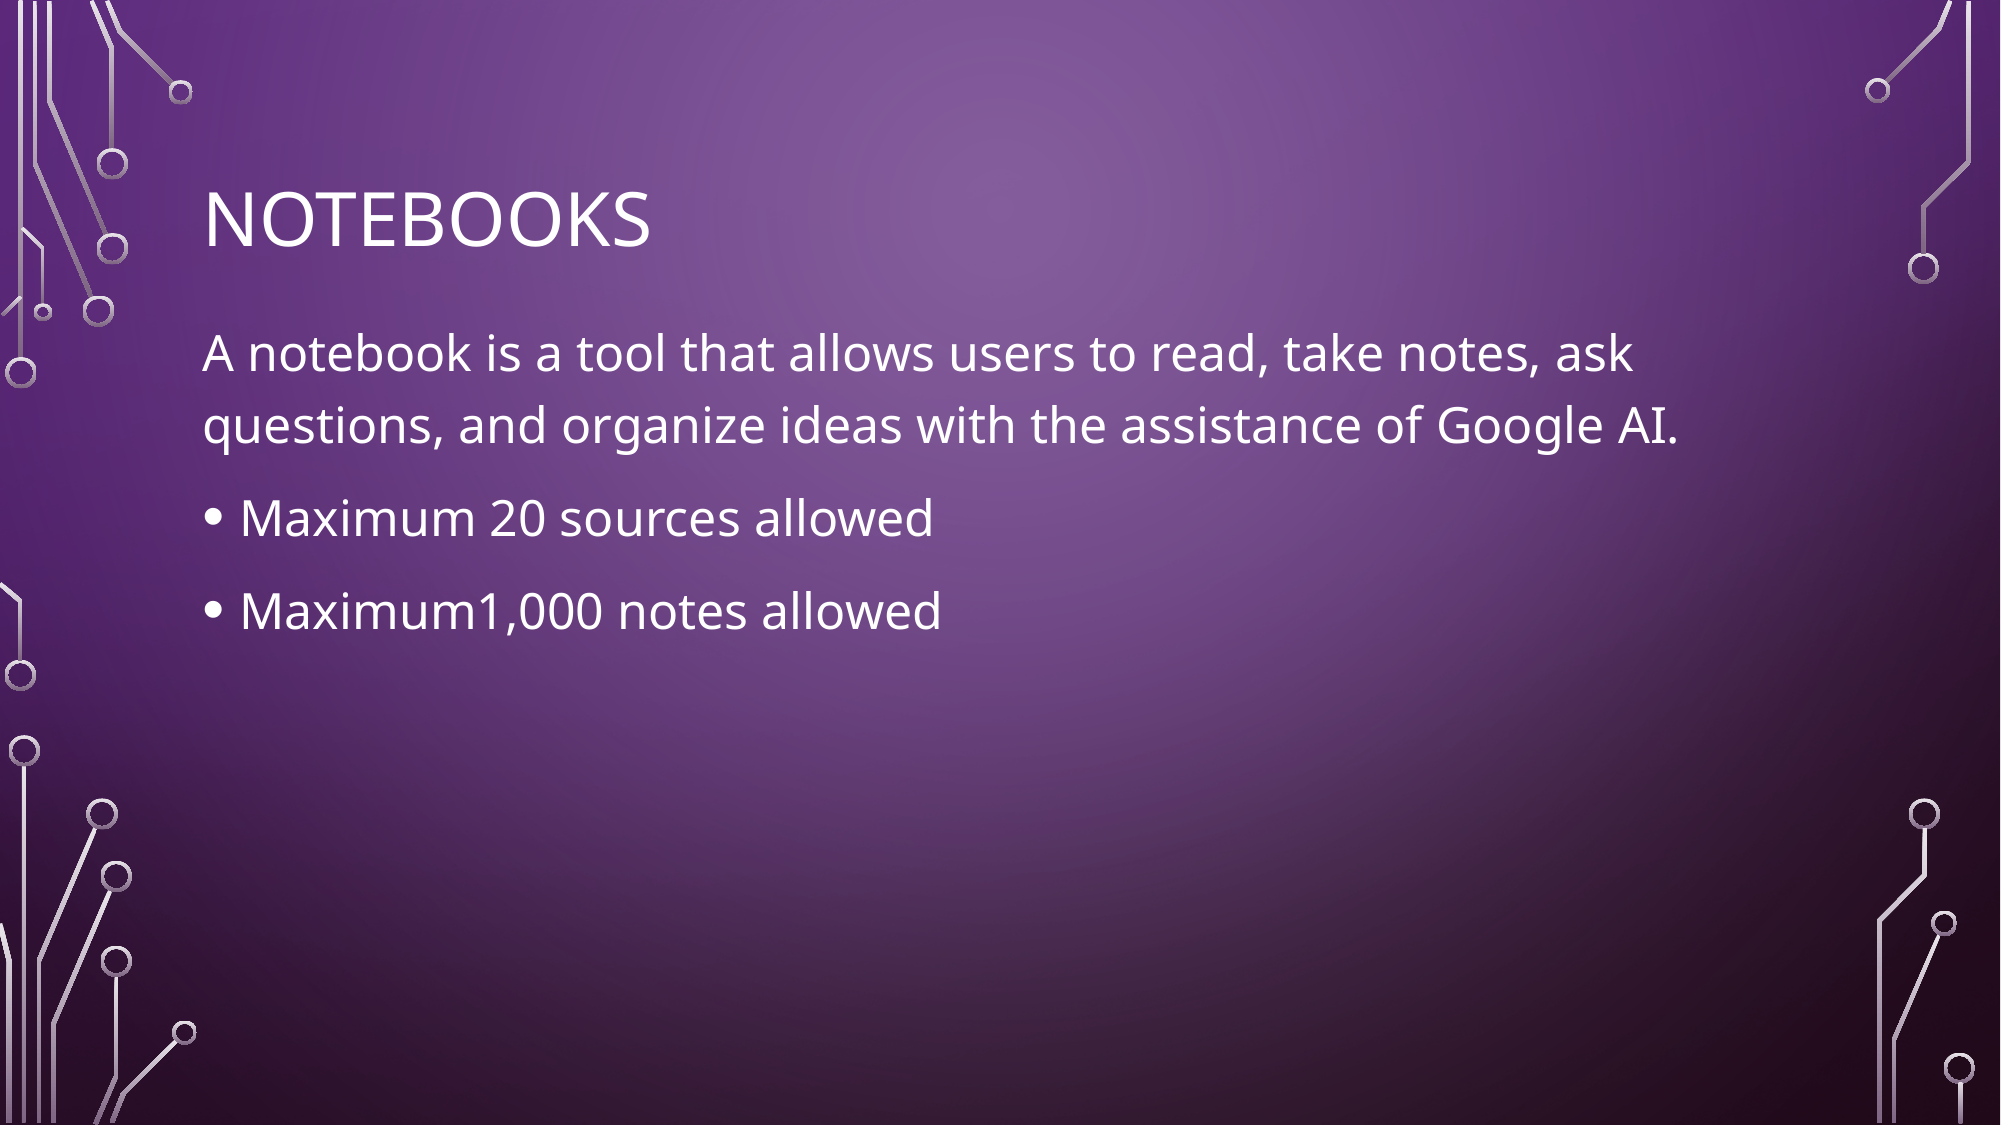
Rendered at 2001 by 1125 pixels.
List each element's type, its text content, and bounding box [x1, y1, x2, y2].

title Notebooks [187, 101, 1813, 302]
list A notebook is a tool that allows users to read, take notes, ask questions, and organize ideas with the assistance of Google AI. Maximum 20 sources allowed Maximum1,000 notes allowed [187, 302, 1813, 883]
